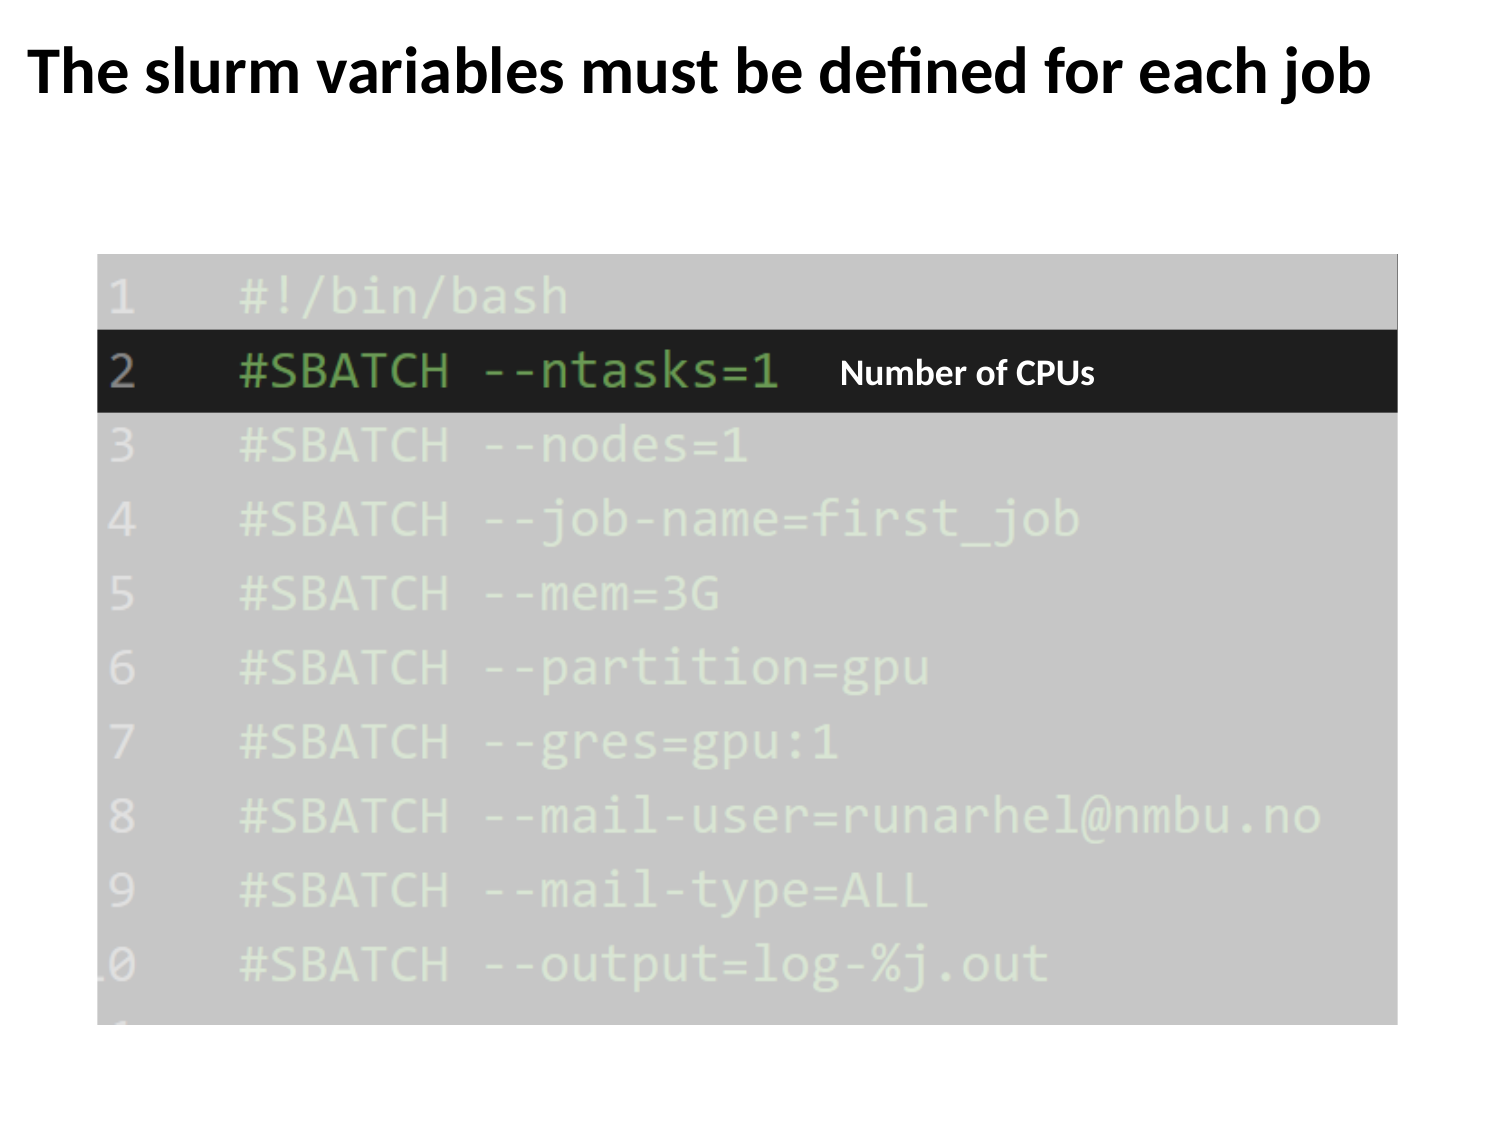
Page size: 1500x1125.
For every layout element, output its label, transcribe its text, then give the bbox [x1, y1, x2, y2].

text_box The slurm variables must be defined for each job [12, 19, 1493, 115]
text_box [48, 410, 1452, 1065]
picture [96, 224, 1398, 1026]
text_box [70, 197, 1399, 332]
